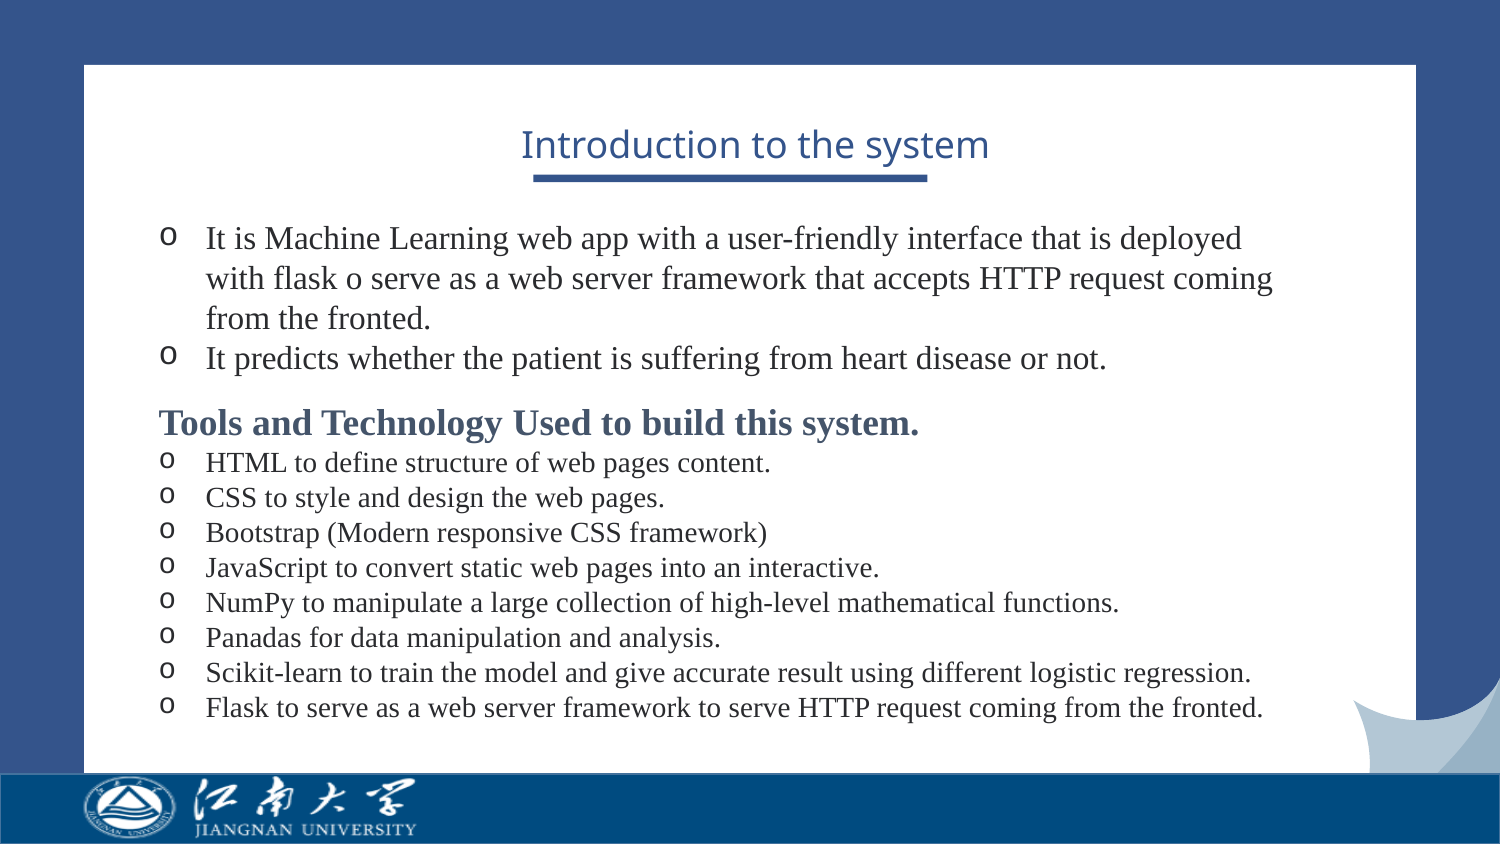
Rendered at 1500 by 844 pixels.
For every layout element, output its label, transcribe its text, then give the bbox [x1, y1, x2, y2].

text_box Introduction to the system [473, 114, 1039, 174]
text_box [532, 174, 928, 183]
text_box [0, 773, 1500, 844]
text_box It is Machine Learning web app with a user-friendly interface that is deployed with flask o serve as a web server framework that accepts HTTP request coming from the fronted. It predicts whether the patient is suffering from heart disease or not. Tools and Technology Used to build this system. HTML to define structure of web pages content. CSS to style and design the web pages. Bootstrap (Modern responsive CSS framework) JavaScript to convert static web pages into an interactive. NumPy to manipulate a large collection of high-level mathematical functions. Panadas for data manipulation and analysis. Scikit-learn to train the model and give accurate result using different logistic regression. Flask to serve as a web server framework to serve HTTP request coming from the fronted. [143, 208, 1317, 731]
